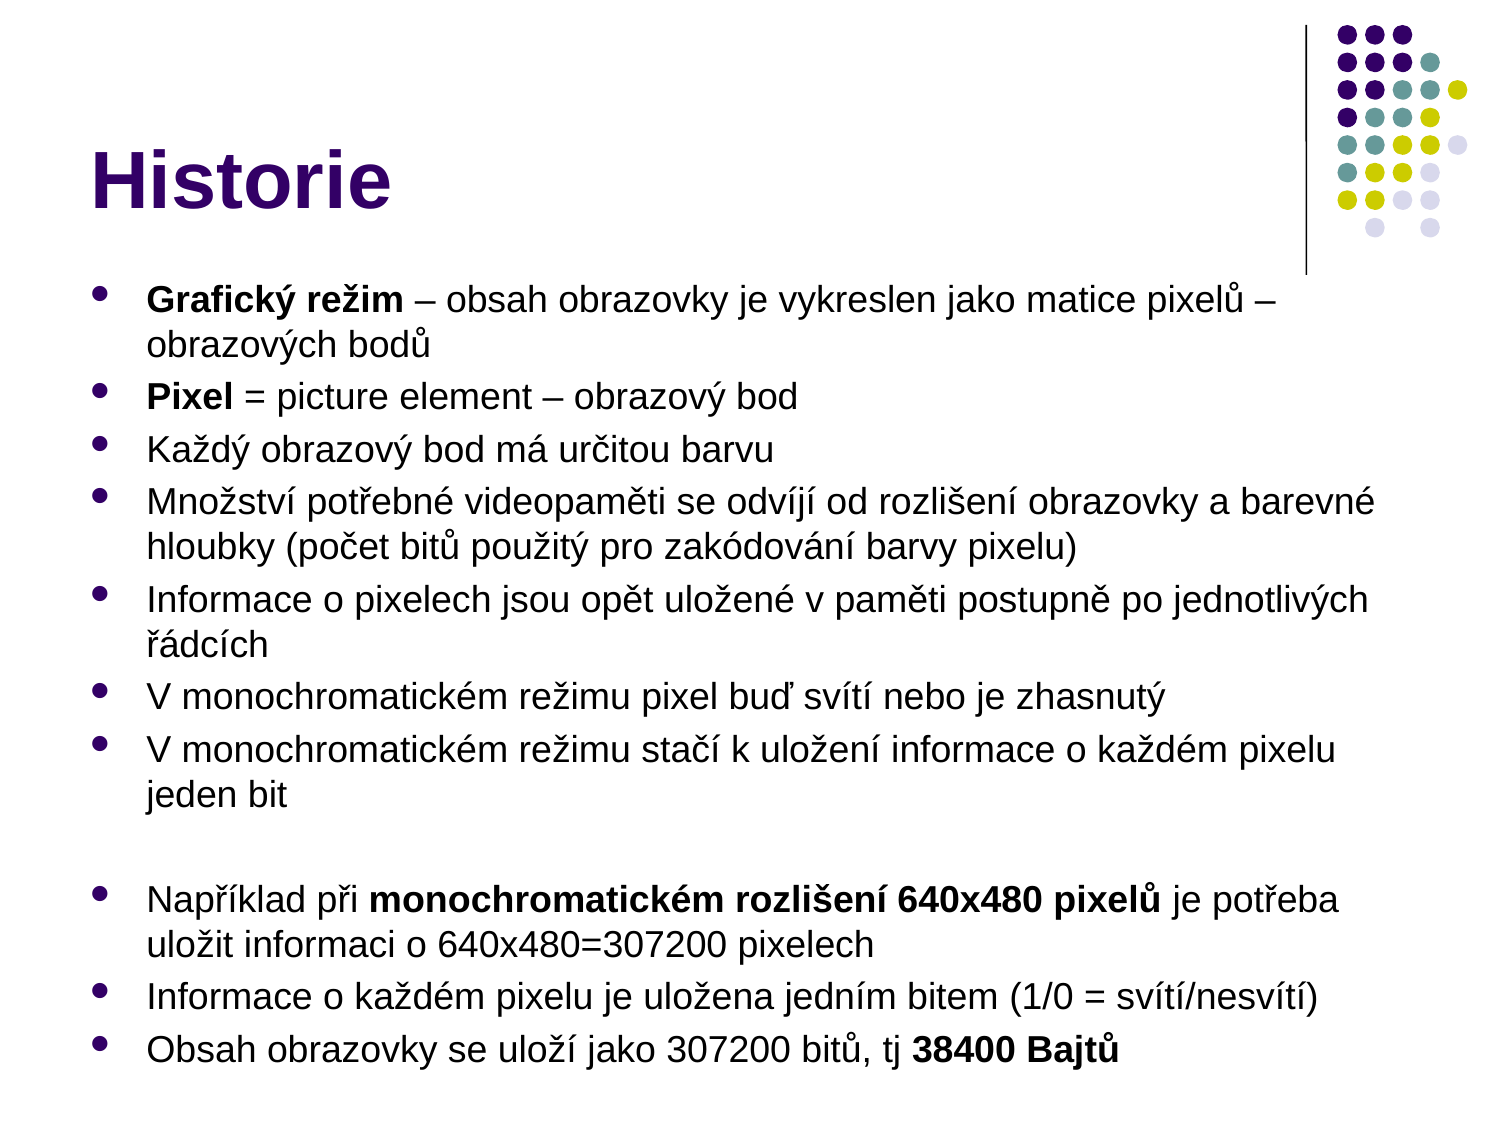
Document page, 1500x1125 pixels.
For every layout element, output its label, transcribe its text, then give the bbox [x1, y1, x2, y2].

list Grafický režim – obsah obrazovky je vykreslen jako matice pixelů – obrazových bodů Pixel = picture element – obrazový bod Každý obrazový bod má určitou barvu Množství potřebné videopaměti se odvíjí od rozlišení obrazovky a barevné hloubky (počet bitů použitý pro zakódování barvy pixelu) Informace o pixelech jsou opět uložené v paměti postupně po jednotlivých řádcích V monochromatickém režimu pixel buď svítí nebo je zhasnutý V monochromatickém režimu stačí k uložení informace o každém pixelu jeden bit Například při monochromatickém rozlišení 640x480 pixelů je potřeba uložit informaci o 640x480=307200 pixelech Informace o každém pixelu je uložena jedním bitem (1/0 = svítí/nesvítí) Obsah obrazovky se uloží jako 307200 bitů, tj 38400 Bajtů [75, 267, 1425, 991]
title Historie [75, 20, 1313, 233]
